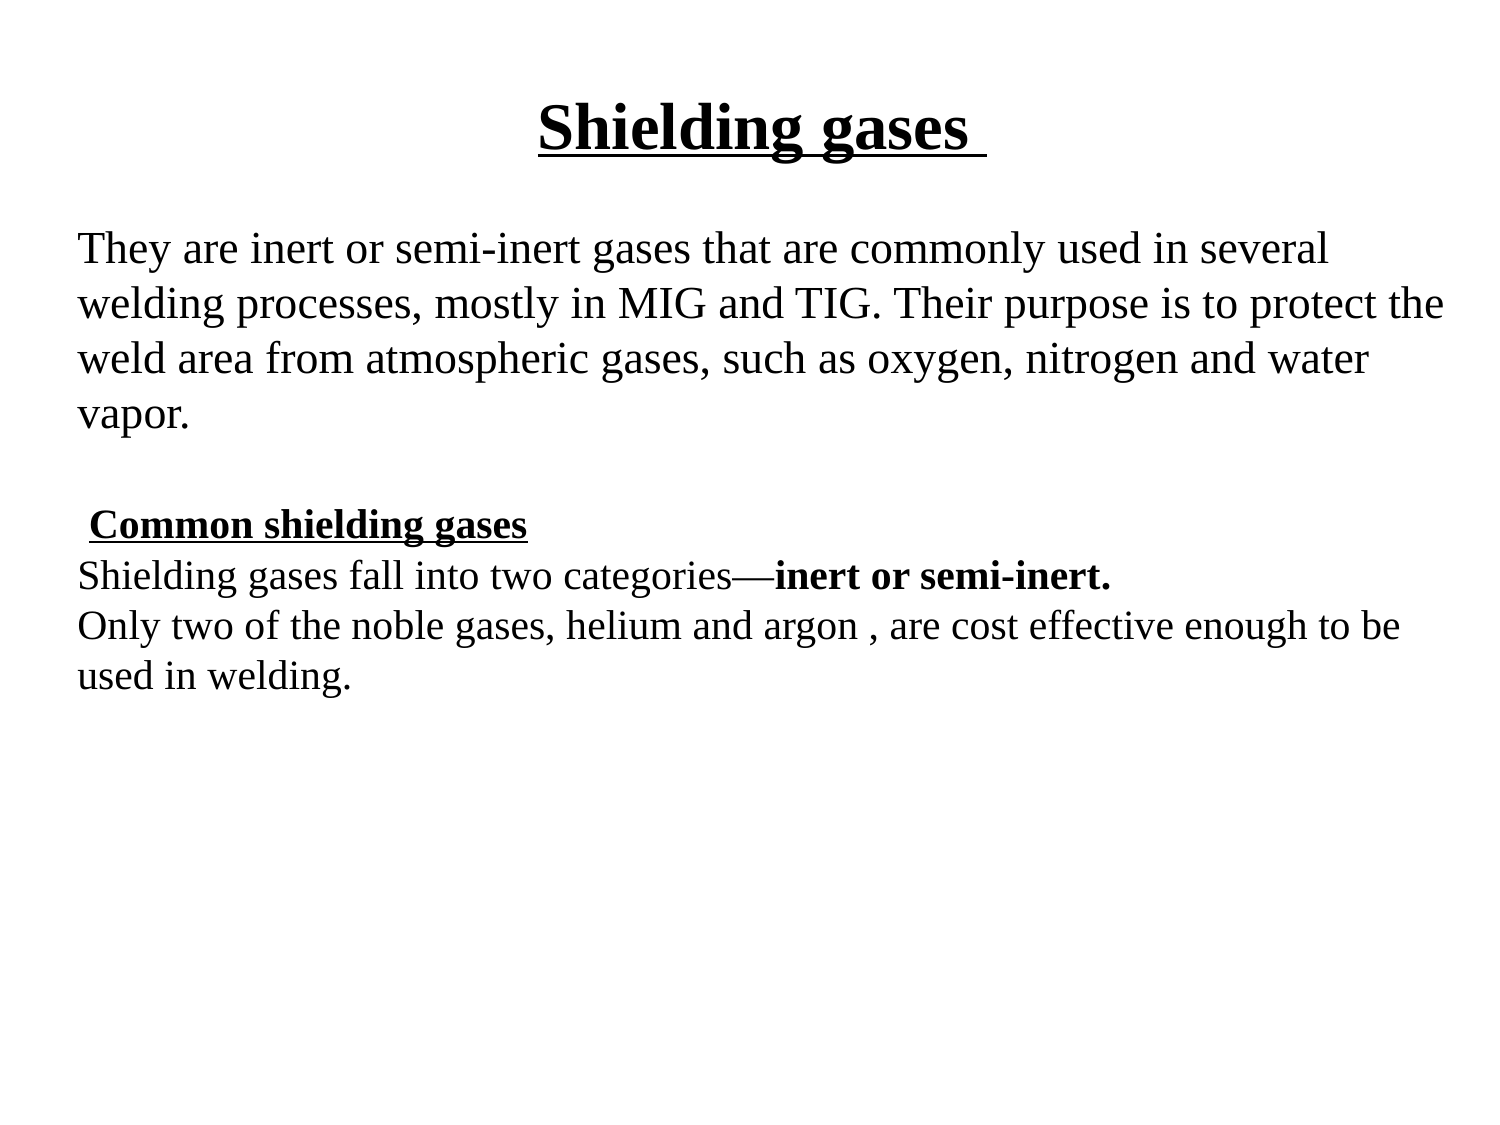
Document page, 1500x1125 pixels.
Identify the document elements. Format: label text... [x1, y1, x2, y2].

text_box Shielding gases They are inert or semi-inert gases that are commonly used in several welding processes, mostly in MIG and TIG. Their purpose is to protect the weld area from atmospheric gases, such as oxygen, nitrogen and water vapor. Common shielding gases Shielding gases fall into two categories—inert or semi-inert. Only two of the noble gases, helium and argon , are cost effective enough to be used in welding. [62, 75, 1463, 761]
